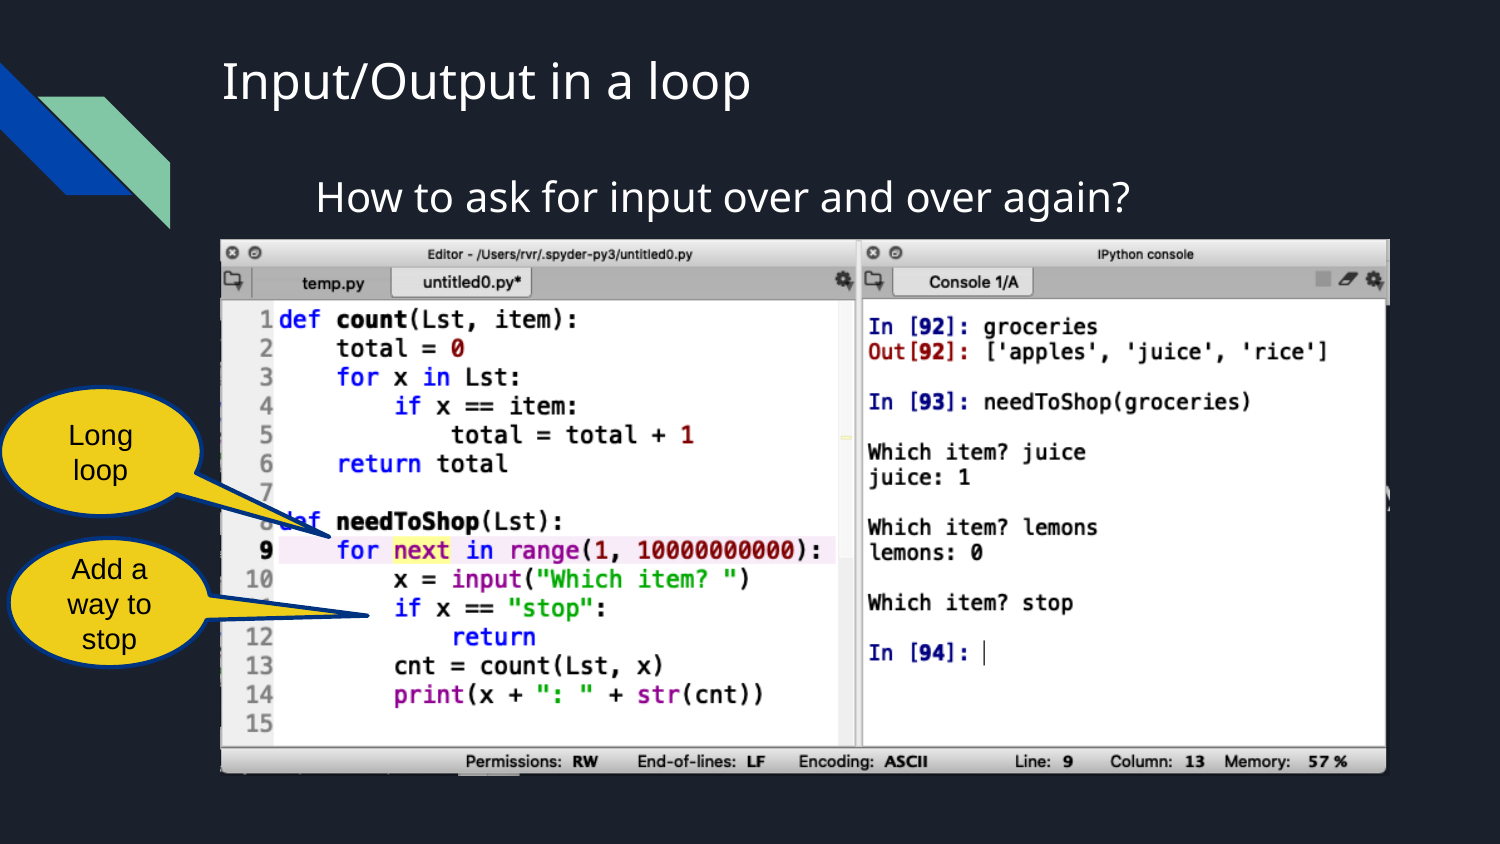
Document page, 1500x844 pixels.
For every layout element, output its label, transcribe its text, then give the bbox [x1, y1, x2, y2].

list How to ask for input over and over again? [275, 148, 1431, 626]
title Input/Output in a loop [207, 34, 1363, 149]
text_box Long loop [0, 384, 215, 519]
text_box Add a way to stop [6, 535, 215, 670]
picture [220, 239, 1390, 776]
